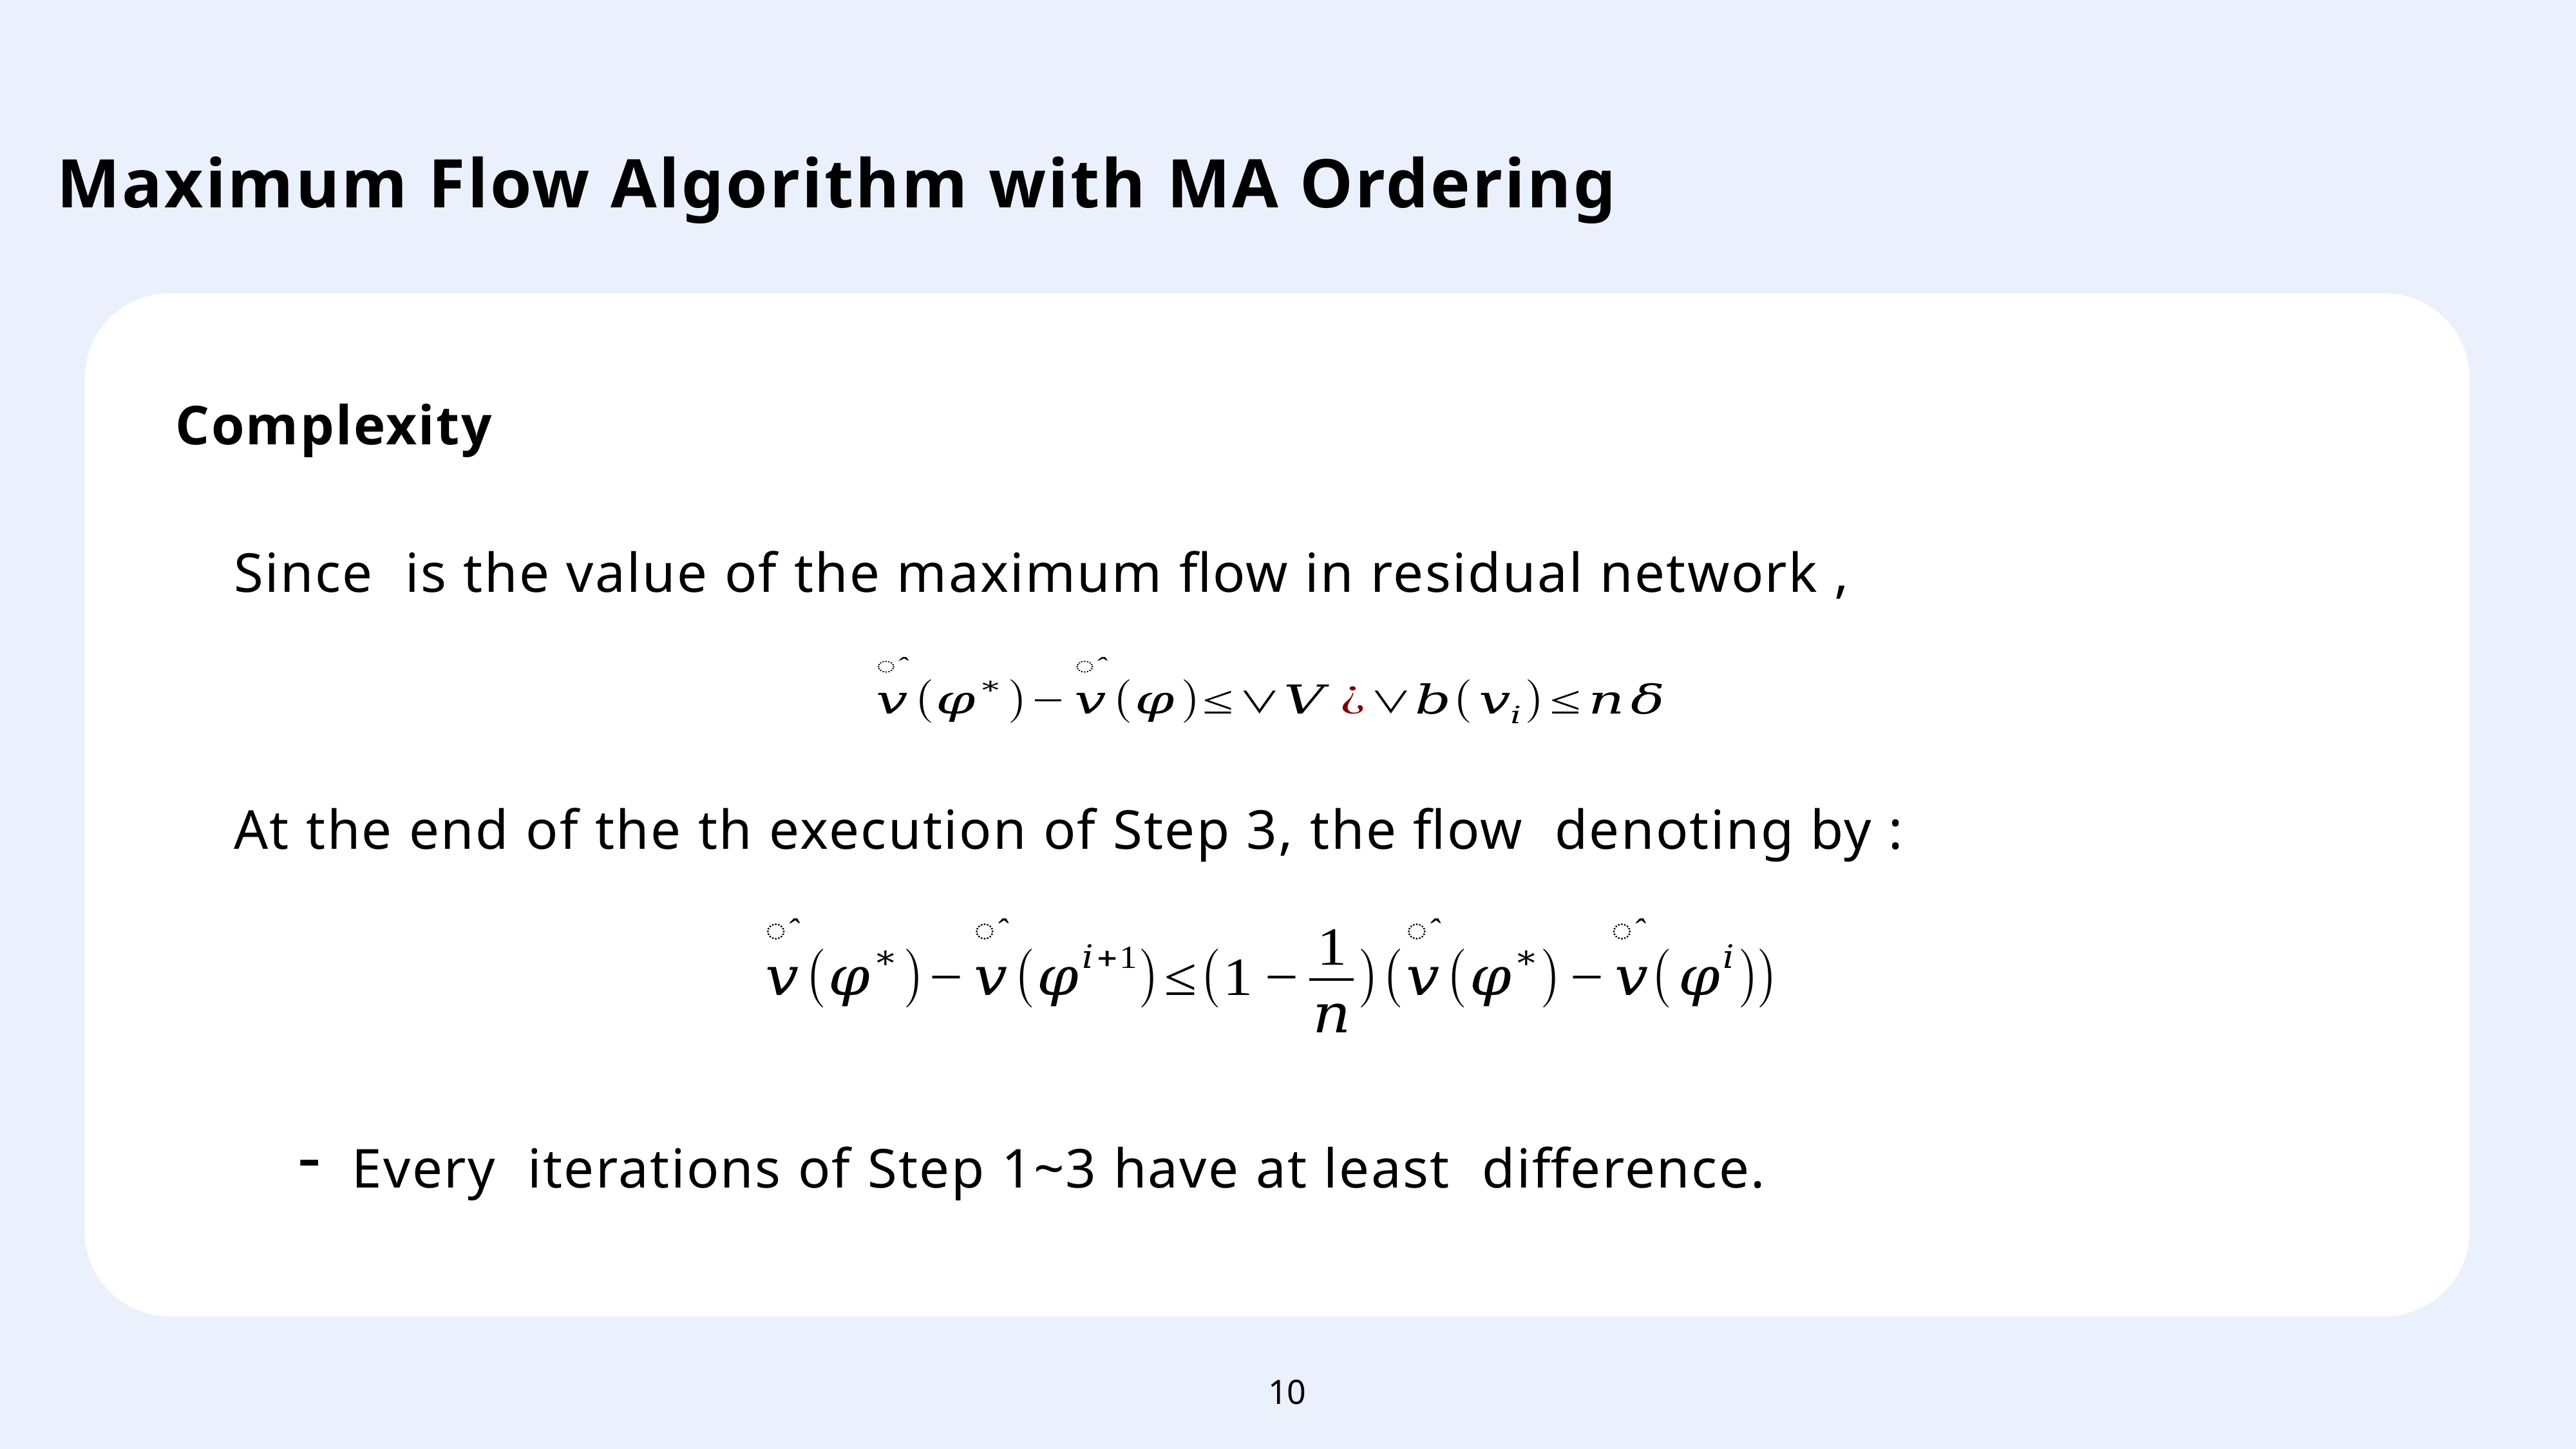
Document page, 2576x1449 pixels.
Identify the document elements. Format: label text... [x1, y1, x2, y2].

text_box [84, 293, 2470, 1317]
text_box Complexity [170, 385, 498, 461]
text_box Maximum Flow Algorithm with MA Ordering [52, 135, 1624, 227]
text_box [0, 0, 2576, 1449]
slide_number 10 [1262, 1371, 1312, 1422]
